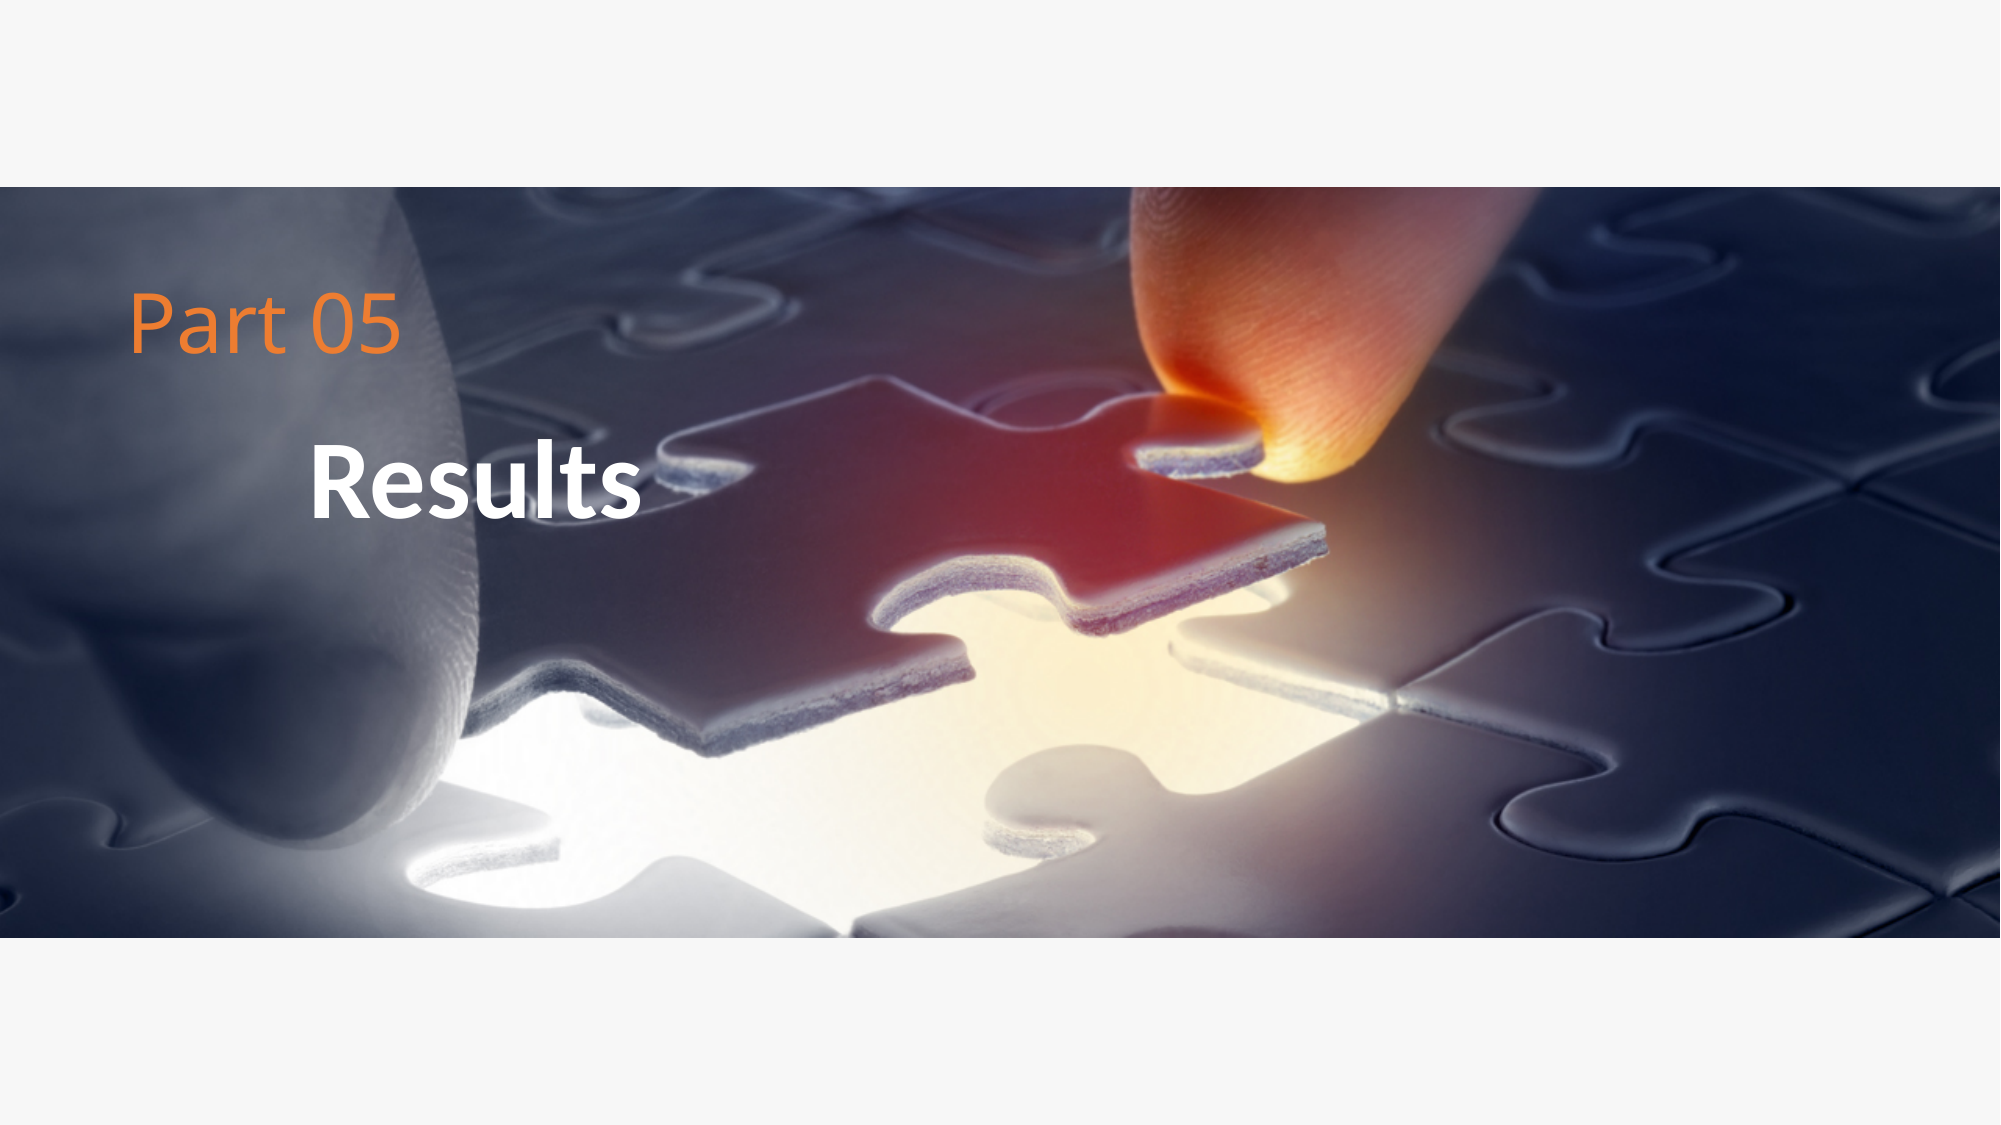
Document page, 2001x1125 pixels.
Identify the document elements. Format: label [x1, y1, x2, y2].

picture [0, 187, 2000, 938]
